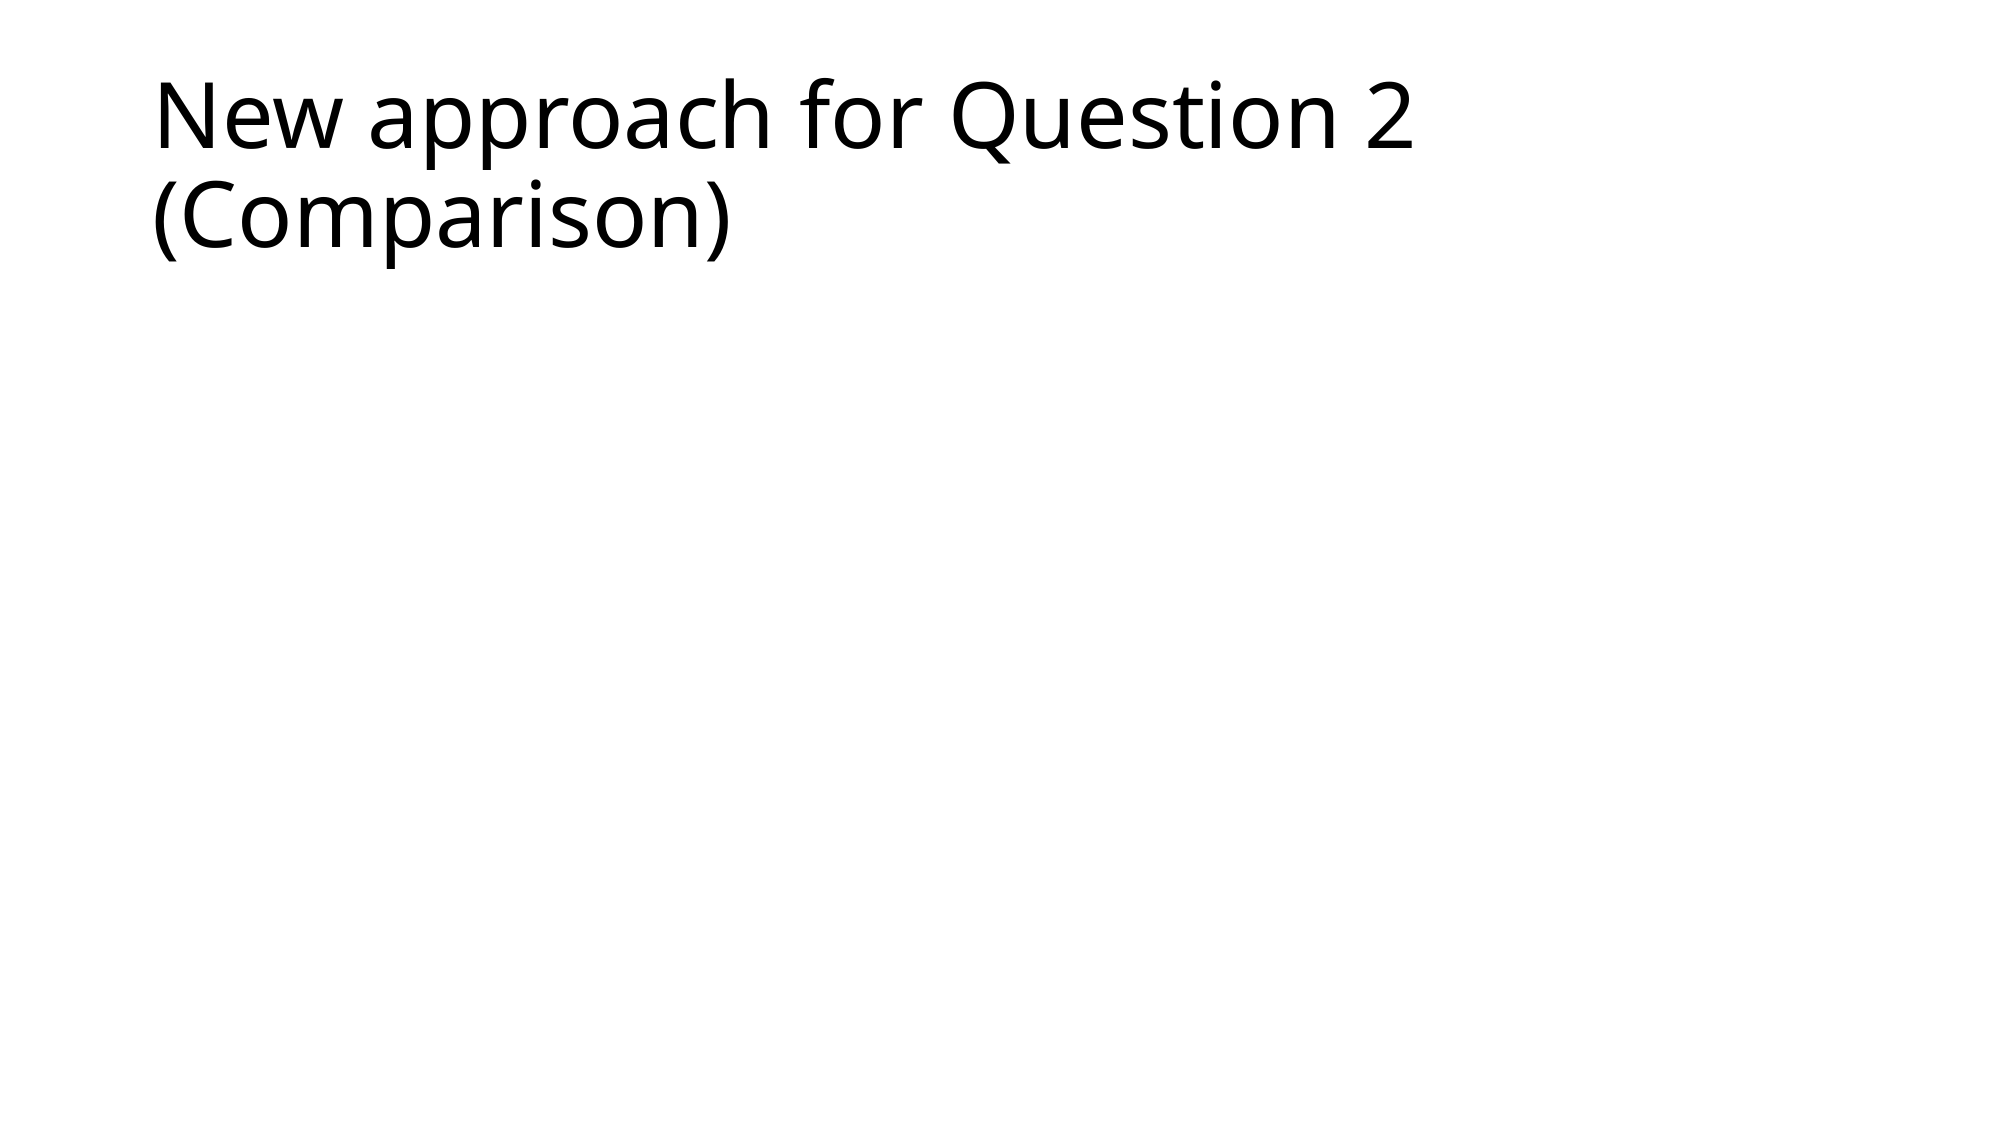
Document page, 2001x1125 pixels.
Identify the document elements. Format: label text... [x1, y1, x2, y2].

title New approach for Question 2 (Comparison) [137, 59, 1863, 278]
